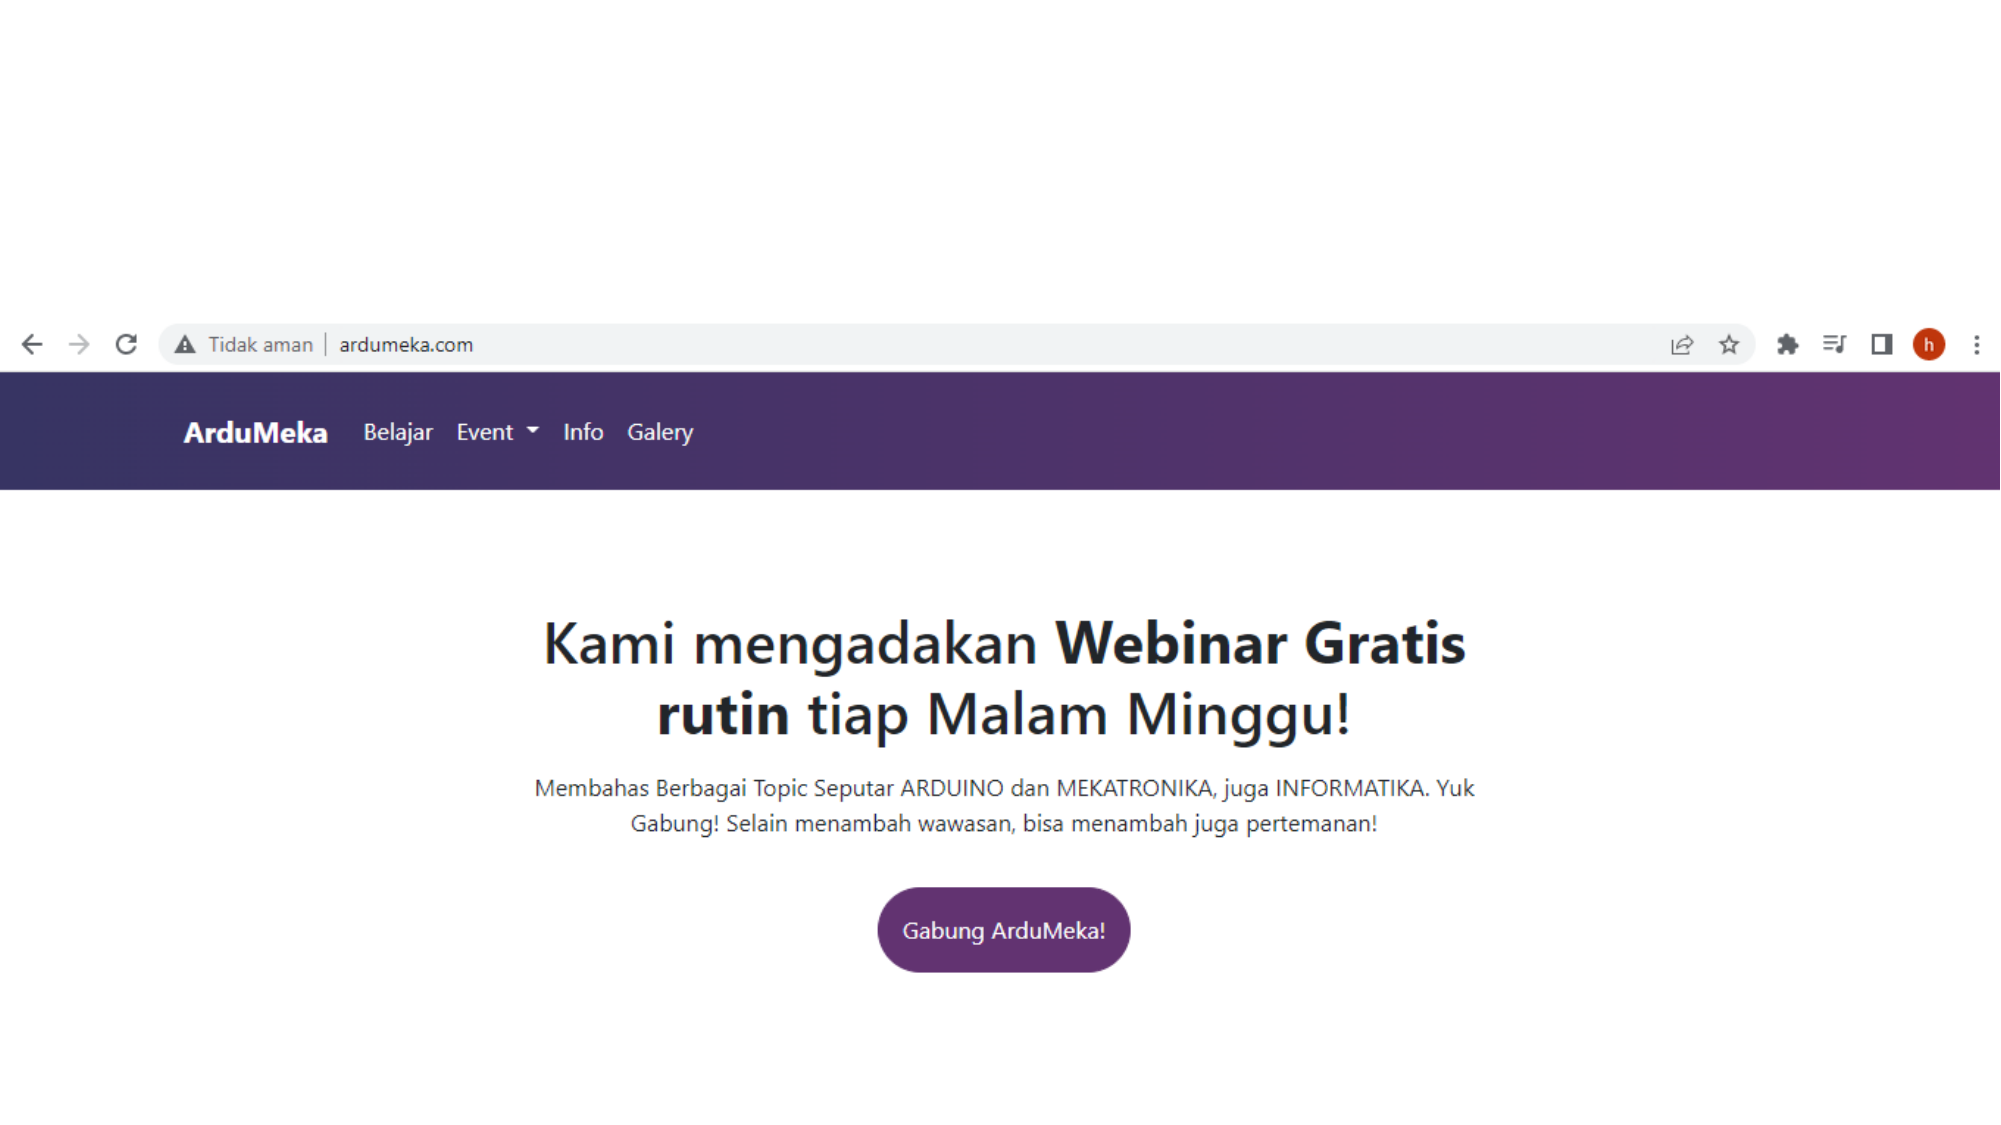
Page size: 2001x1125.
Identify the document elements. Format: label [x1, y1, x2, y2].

picture [0, 318, 2000, 1125]
